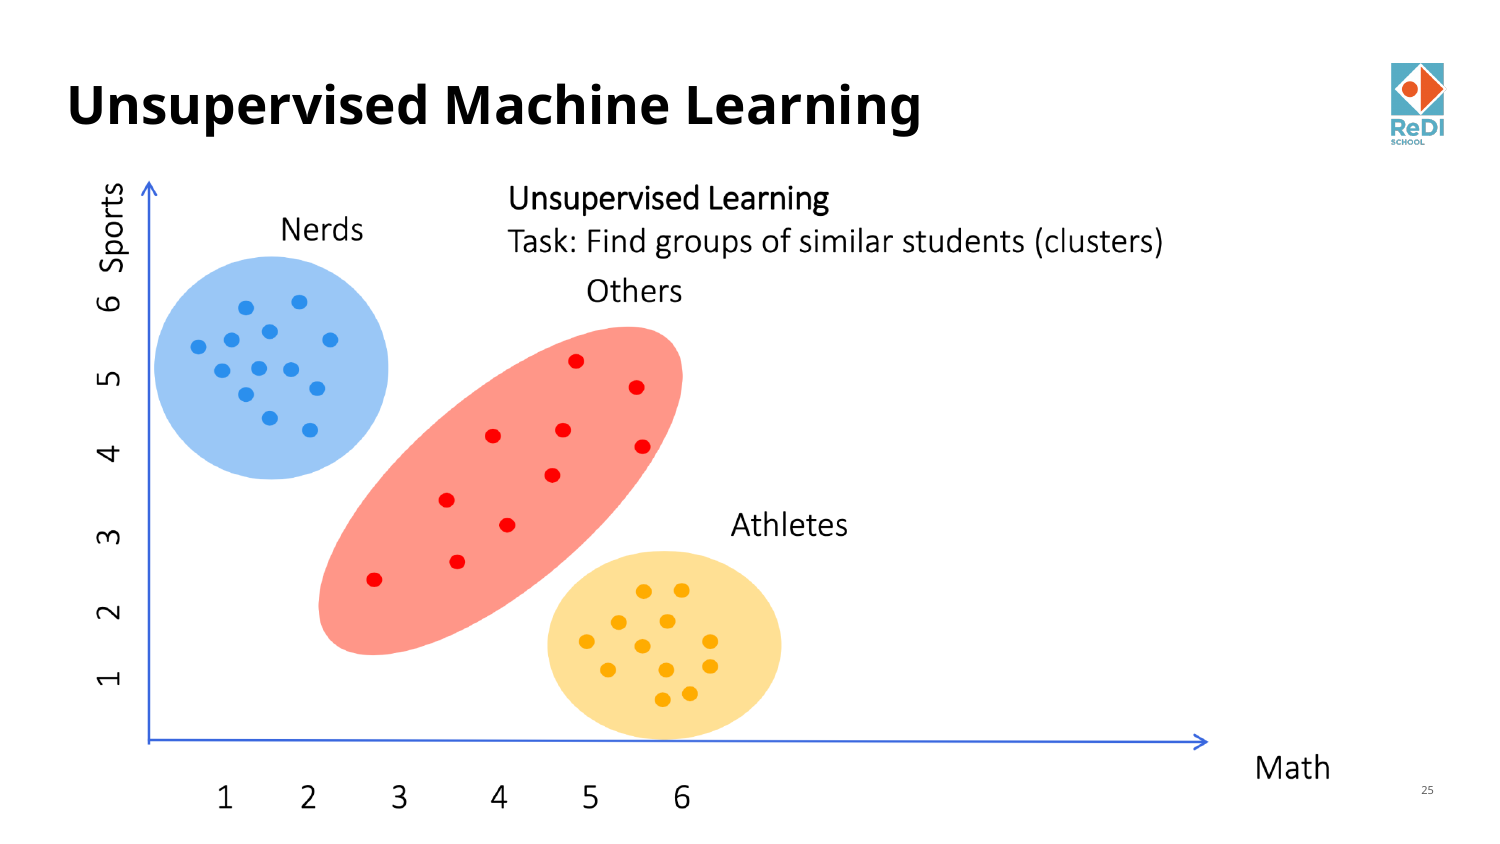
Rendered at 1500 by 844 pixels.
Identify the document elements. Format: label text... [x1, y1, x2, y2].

picture [1391, 63, 1447, 145]
picture [86, 174, 1353, 819]
title Unsupervised Machine Learning [51, 56, 1388, 151]
slide_number ‹#› [1388, 768, 1449, 814]
